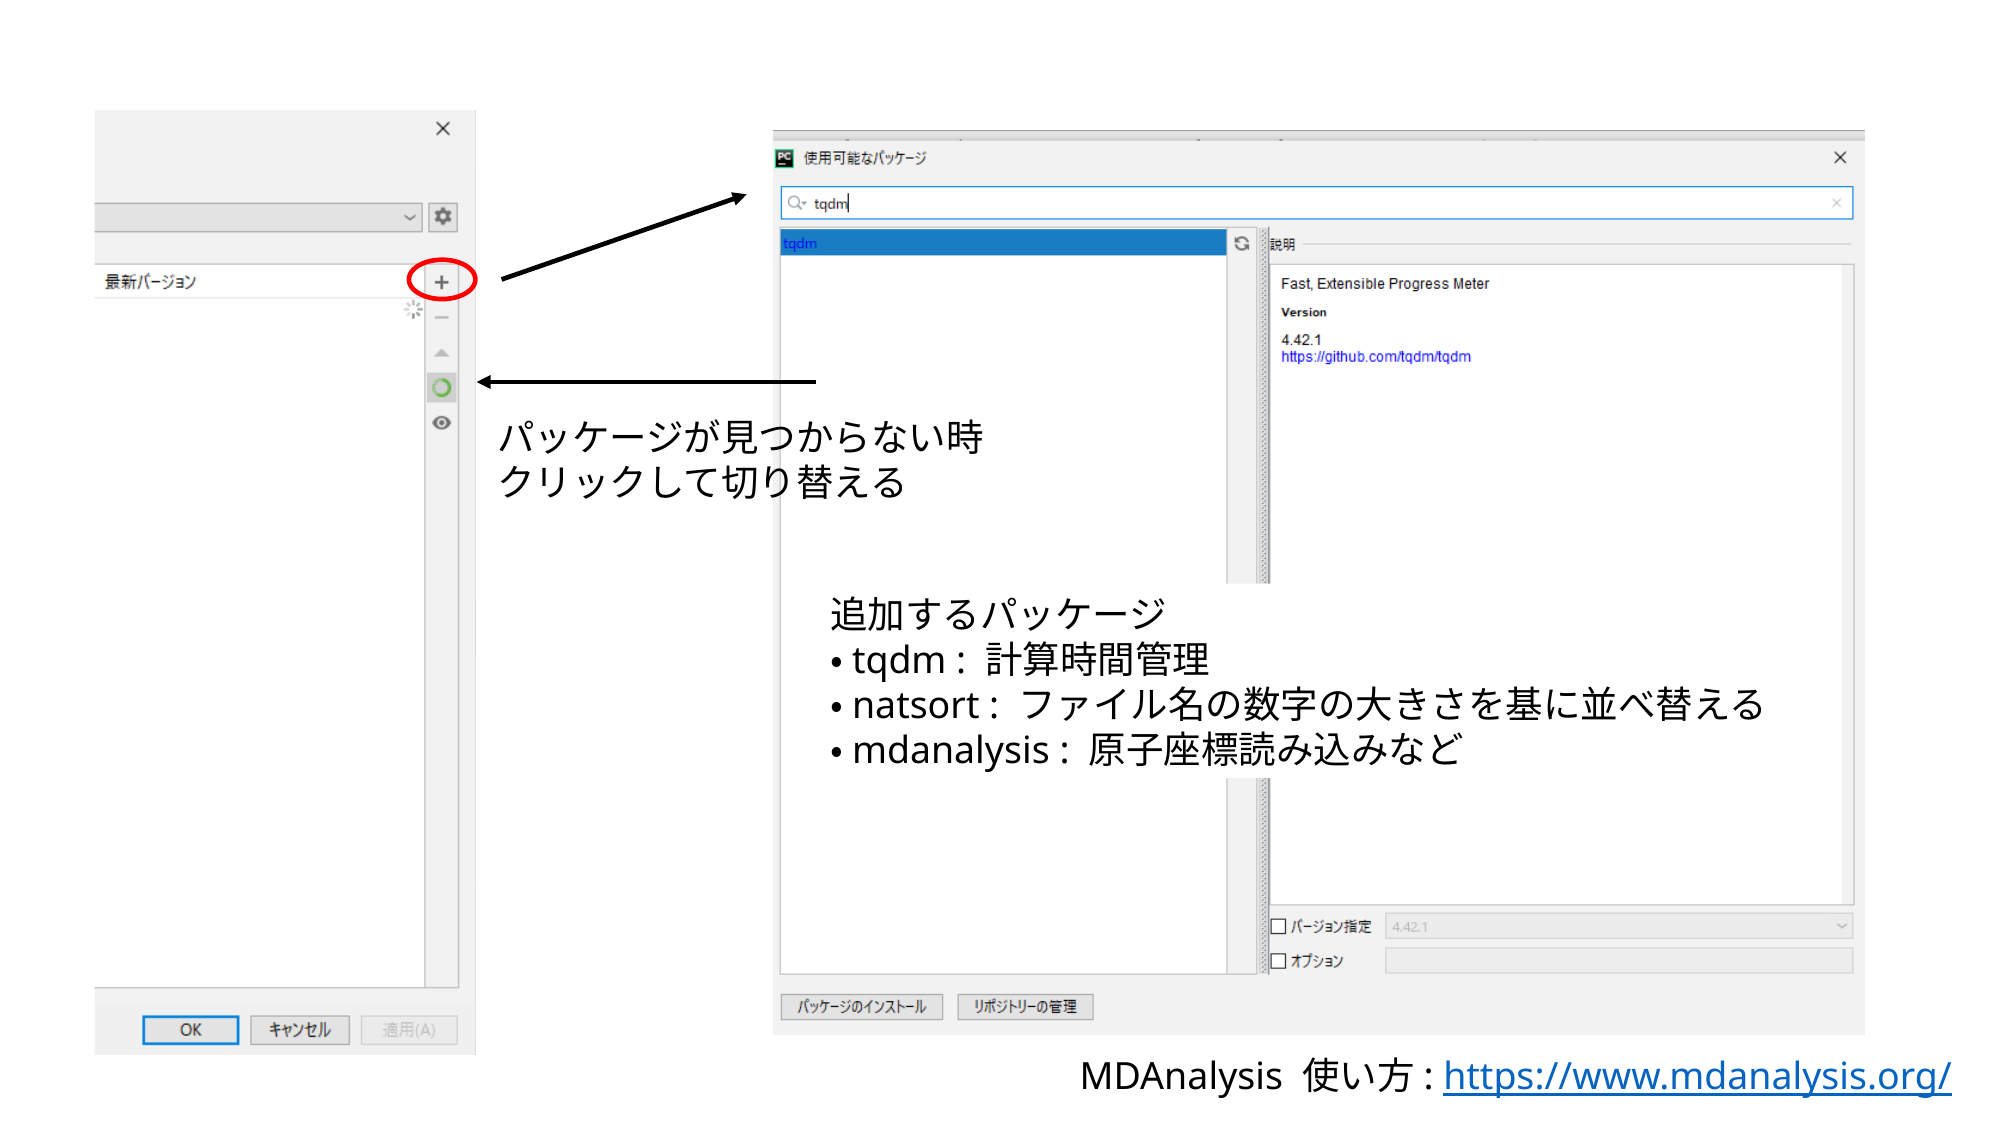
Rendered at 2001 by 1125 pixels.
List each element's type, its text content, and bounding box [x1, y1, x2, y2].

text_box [501, 194, 747, 280]
picture [772, 130, 1865, 1035]
text_box パッケージが見つからない時 クリックして切り替える [482, 406, 772, 512]
picture [94, 110, 476, 1055]
text_box MDAnalysis 使い方: https://www.mdanalysis.org/ [1064, 1045, 1968, 1111]
